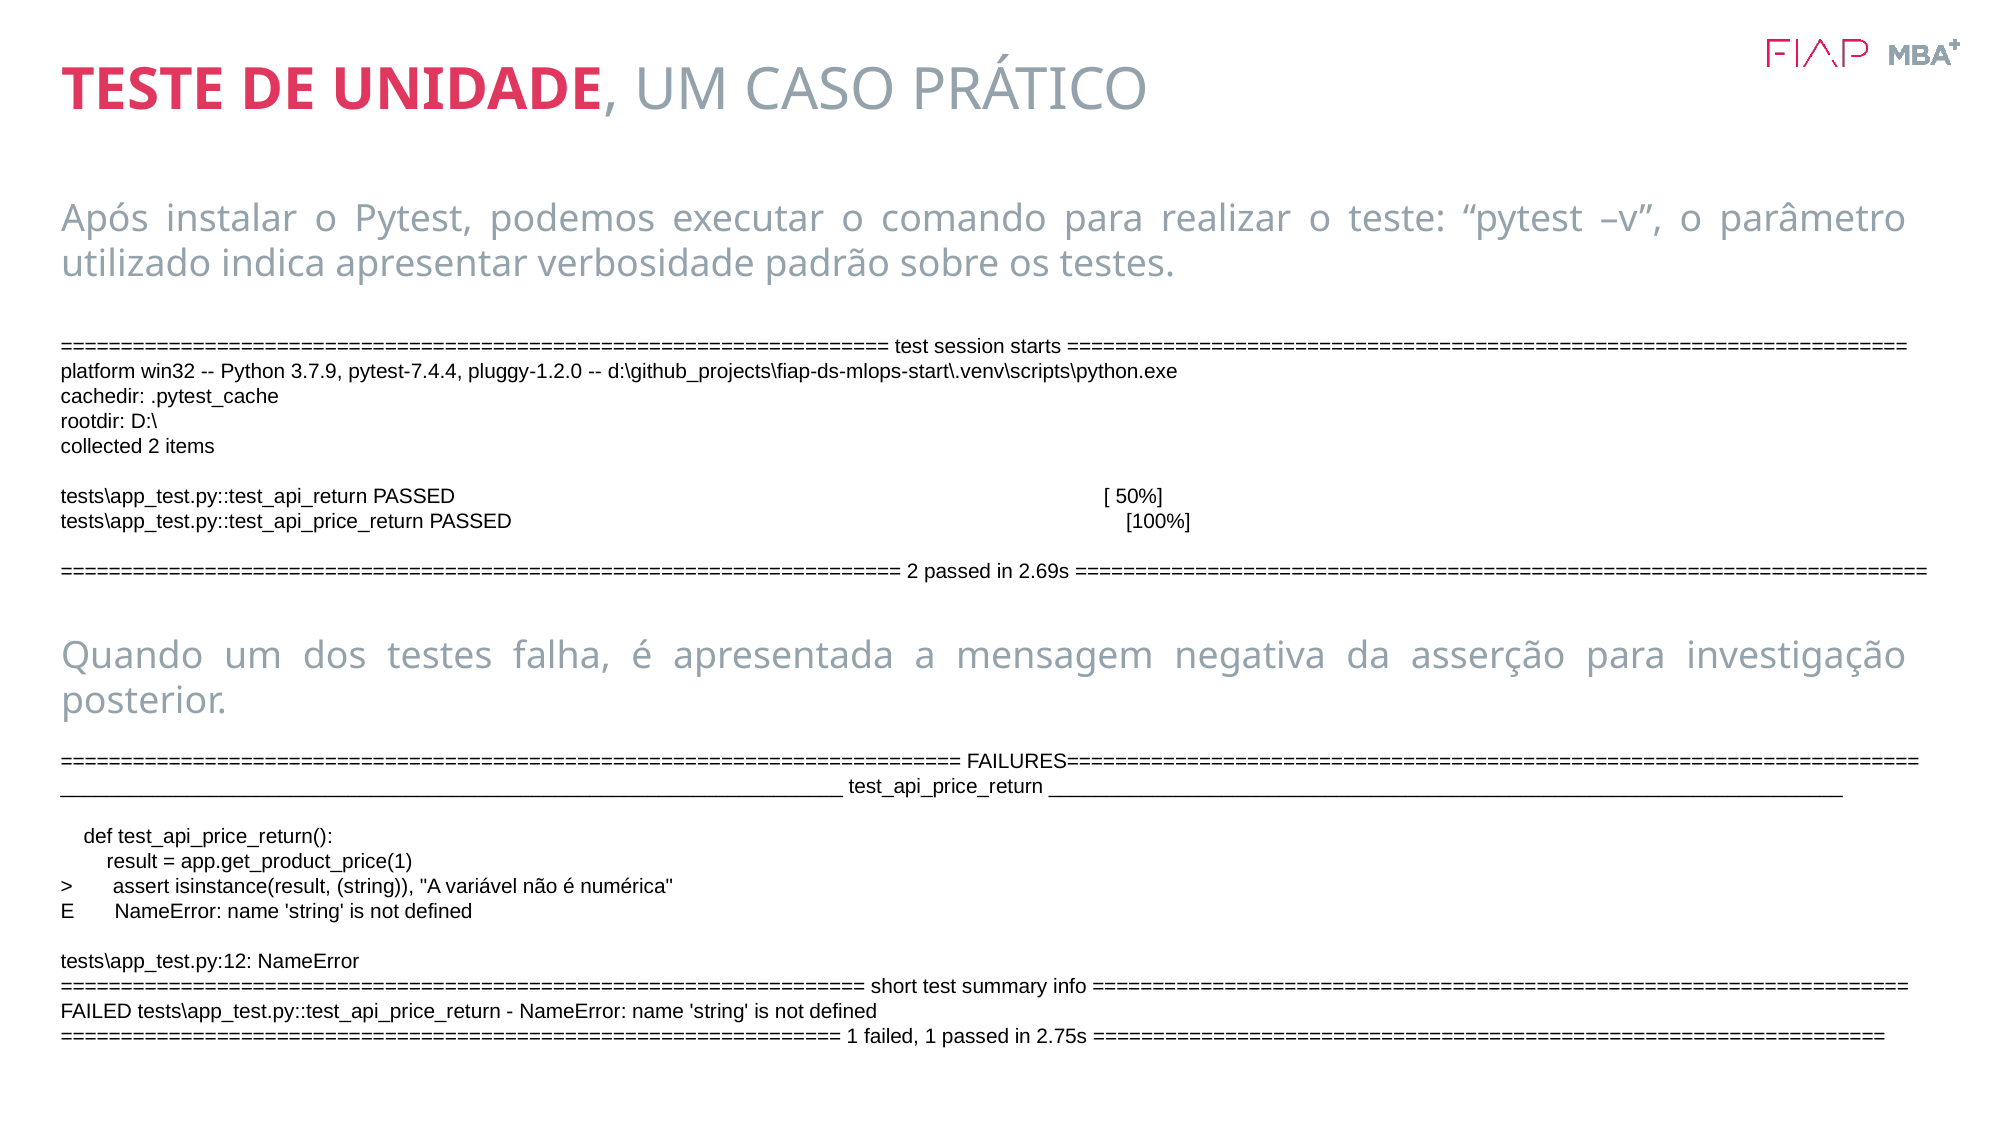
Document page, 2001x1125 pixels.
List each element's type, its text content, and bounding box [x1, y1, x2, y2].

title TESTE DE UNIDADE, UM CASO PRÁTICO [46, 43, 1771, 138]
text_box Quando um dos testes falha, é apresentada a mensagem negativa da asserção para investigação posterior. [45, 624, 1923, 715]
text_box ===================================================================== test session starts ====================================================================== platform win32 -- Python 3.7.9, pytest-7.4.4, pluggy-1.2.0 -- d:\github_projects\fiap-ds-mlops-start\.venv\scripts\python.exe cachedir: .pytest_cache rootdir: D:\ collected 2 items tests\app_test.py::test_api_return PASSED [ 50%] tests\app_test.py::test_api_price_return PASSED [100%] ====================================================================== 2 passed in 2.69s ======================================================================= [45, 325, 1988, 591]
text_box =========================================================================== FAILURES======================================================================= ____________________________________________________________________ test_api_price_return _____________________________________________________________________ def test_api_price_return(): result = app.get_product_price(1) > assert isinstance(result, (string)), "A variável não é numérica" E NameError: name 'string' is not defined tests\app_test.py:12: NameError =================================================================== short test summary info ==================================================================== FAILED tests\app_test.py::test_api_price_return - NameError: name 'string' is not defined ================================================================= 1 failed, 1 passed in 2.75s ================================================================== [45, 715, 1988, 1055]
text_box Após instalar o Pytest, podemos executar o comando para realizar o teste: “pytest –v”, o parâmetro utilizado indica apresentar verbosidade padrão sobre os testes. [45, 186, 1923, 292]
picture [1888, 36, 1961, 66]
picture [1767, 39, 1868, 67]
